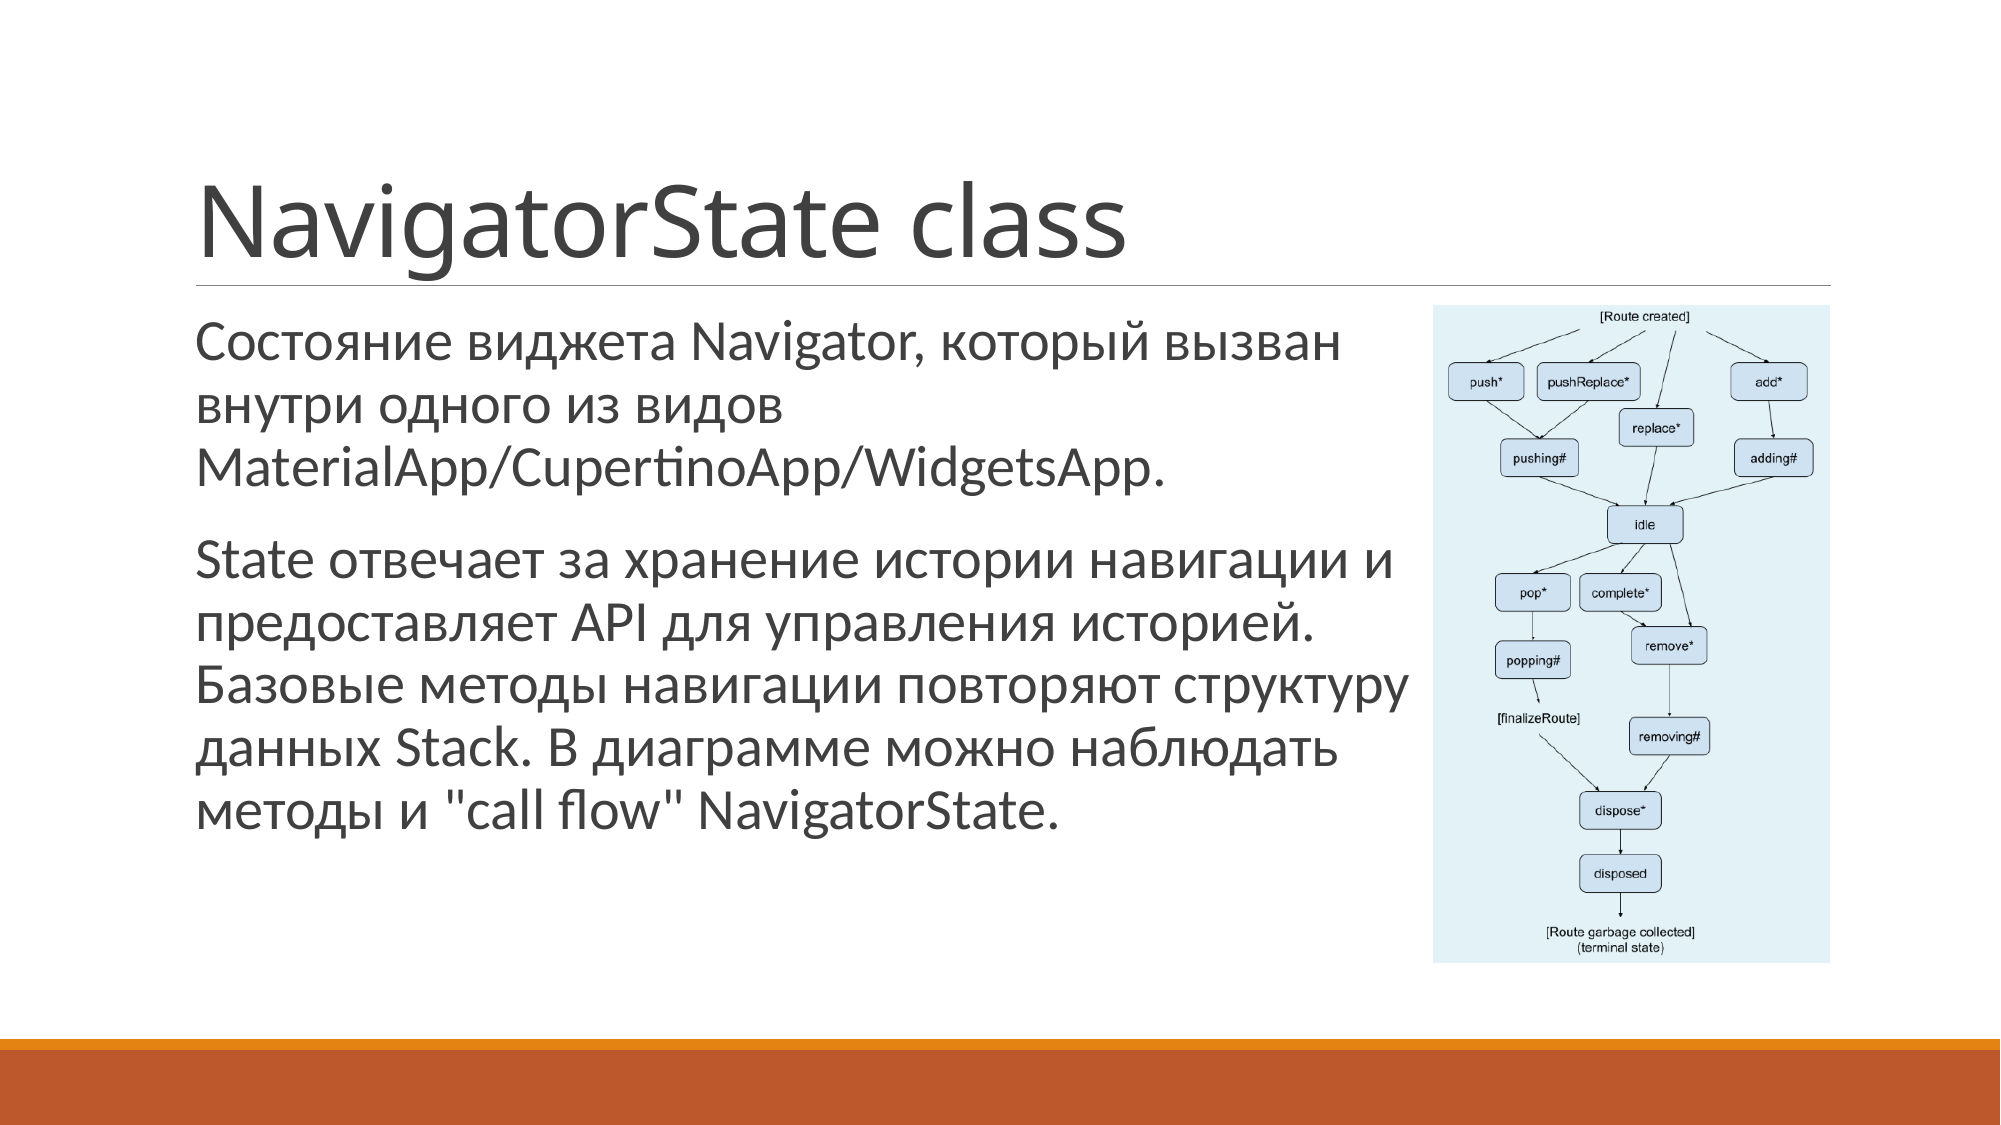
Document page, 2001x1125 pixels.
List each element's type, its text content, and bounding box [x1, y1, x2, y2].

title NavigatorState class [180, 47, 1830, 285]
list Состояние виджета Navigator, который вызван внутри одного из видов MaterialApp/CupertinoApp/WidgetsApp. State отвечает за хранение истории навигации и предоставляет API для управления историей. Базовые методы навигации повторяют структуру данных Stack. В диаграмме можно наблюдать методы и "call flow" NavigatorState. [180, 302, 1433, 963]
picture [1432, 305, 1831, 964]
